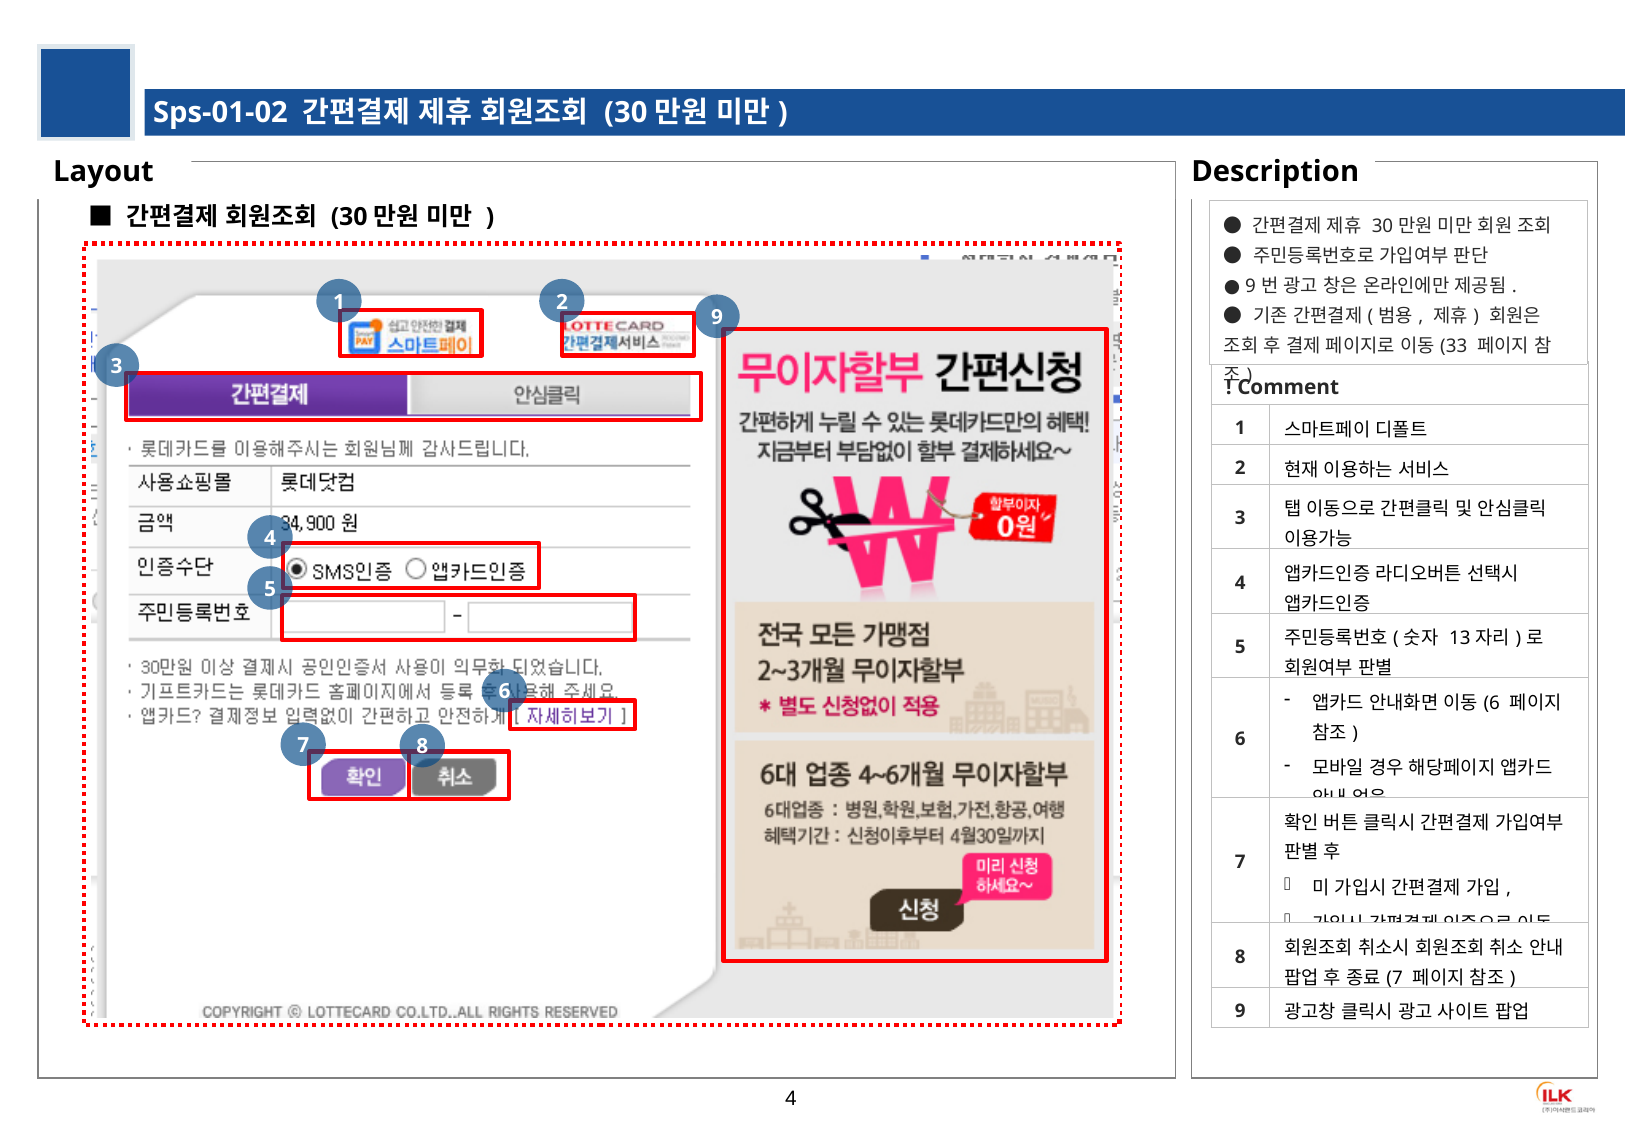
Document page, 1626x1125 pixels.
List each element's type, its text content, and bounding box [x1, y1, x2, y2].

table_cell 탭 이동으로 간편클릭 및 안심클릭 이용가능 [1270, 485, 1588, 548]
table_cell 광고창 클릭시 광고 사이트 팝업 [1270, 988, 1588, 1027]
table_cell 앱카드 안내화면 이동(6 페이지 참조) 모바일 경우 해당페이지 앱카드 안내 없음. [1270, 678, 1588, 797]
text_box Sps-01-02 간편결제 제휴 회원조회 (30만원 미만) [153, 93, 1622, 129]
picture [91, 255, 1120, 1019]
table_cell 7 [1212, 798, 1269, 922]
table_cell 확인 버튼 클릭시 간편결제 가입여부 판별 후 미 가입시 간편결제 가입, 가입시 간편결제 인증으로 이동 [1270, 798, 1588, 922]
table_cell 현재 이용하는 서비스 [1270, 445, 1588, 484]
table_cell 스마트페이 디폴트 [1270, 405, 1588, 444]
table_cell 회원조회 취소시 회원조회 취소 안내 팝업 후 종료(7 페이지 참조) [1270, 923, 1588, 987]
table_cell 1 [1212, 405, 1269, 444]
table_cell 9 [1212, 988, 1269, 1027]
table_cell 앱카드인증 라디오버튼 선택시 앱카드인증 [1270, 549, 1588, 613]
table_cell 3 [1212, 485, 1269, 548]
picture [1532, 1079, 1598, 1115]
table_cell 6 [1212, 678, 1269, 797]
table_cell 4 [1212, 549, 1269, 613]
table_cell 주민등록번호(숫자 13자리)로 회원여부 판별 [1270, 614, 1588, 677]
text_box ■ 간편결제 회원조회 (30만원 미만 ) [72, 185, 1131, 246]
table_header ● 간편결제 제휴 30만원 미만 회원 조회 ● 주민등록번호로 가입여부 판단 ● 9번 광고 창은 온라인에만 제공됨. ● 기존 간편결제(범용, 제휴) 회원은 조회 후 결제 페이지로 이동(33 페이지 참조) [1210, 201, 1587, 364]
table_cell 8 [1212, 923, 1269, 987]
table_cell 5 [1212, 614, 1269, 677]
table_header ! Comment [1212, 364, 1588, 404]
table_cell 2 [1212, 445, 1269, 484]
